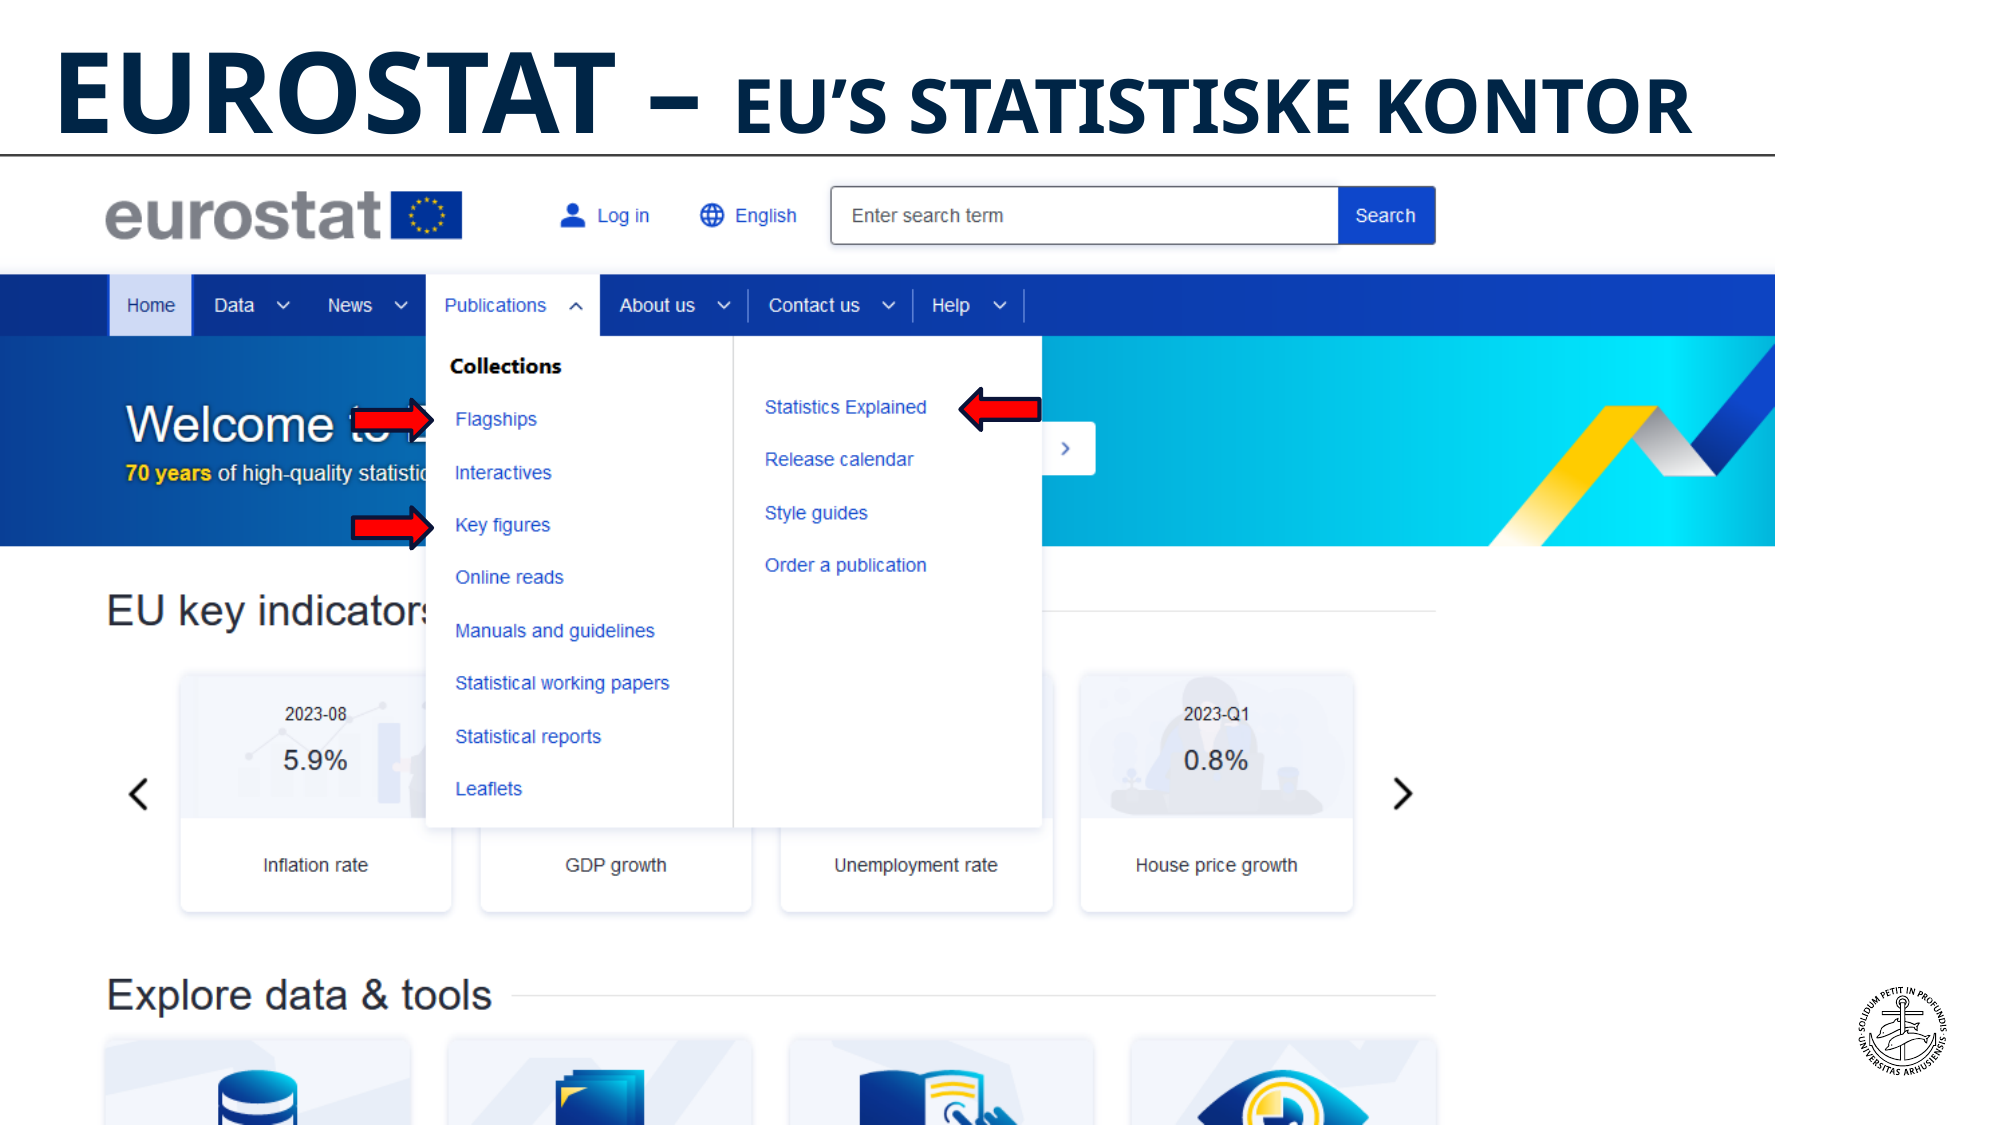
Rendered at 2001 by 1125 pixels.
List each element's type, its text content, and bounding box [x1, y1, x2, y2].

title Eurostat – EU’s statistiske kontor [51, 37, 1949, 162]
picture [0, 153, 1775, 1125]
